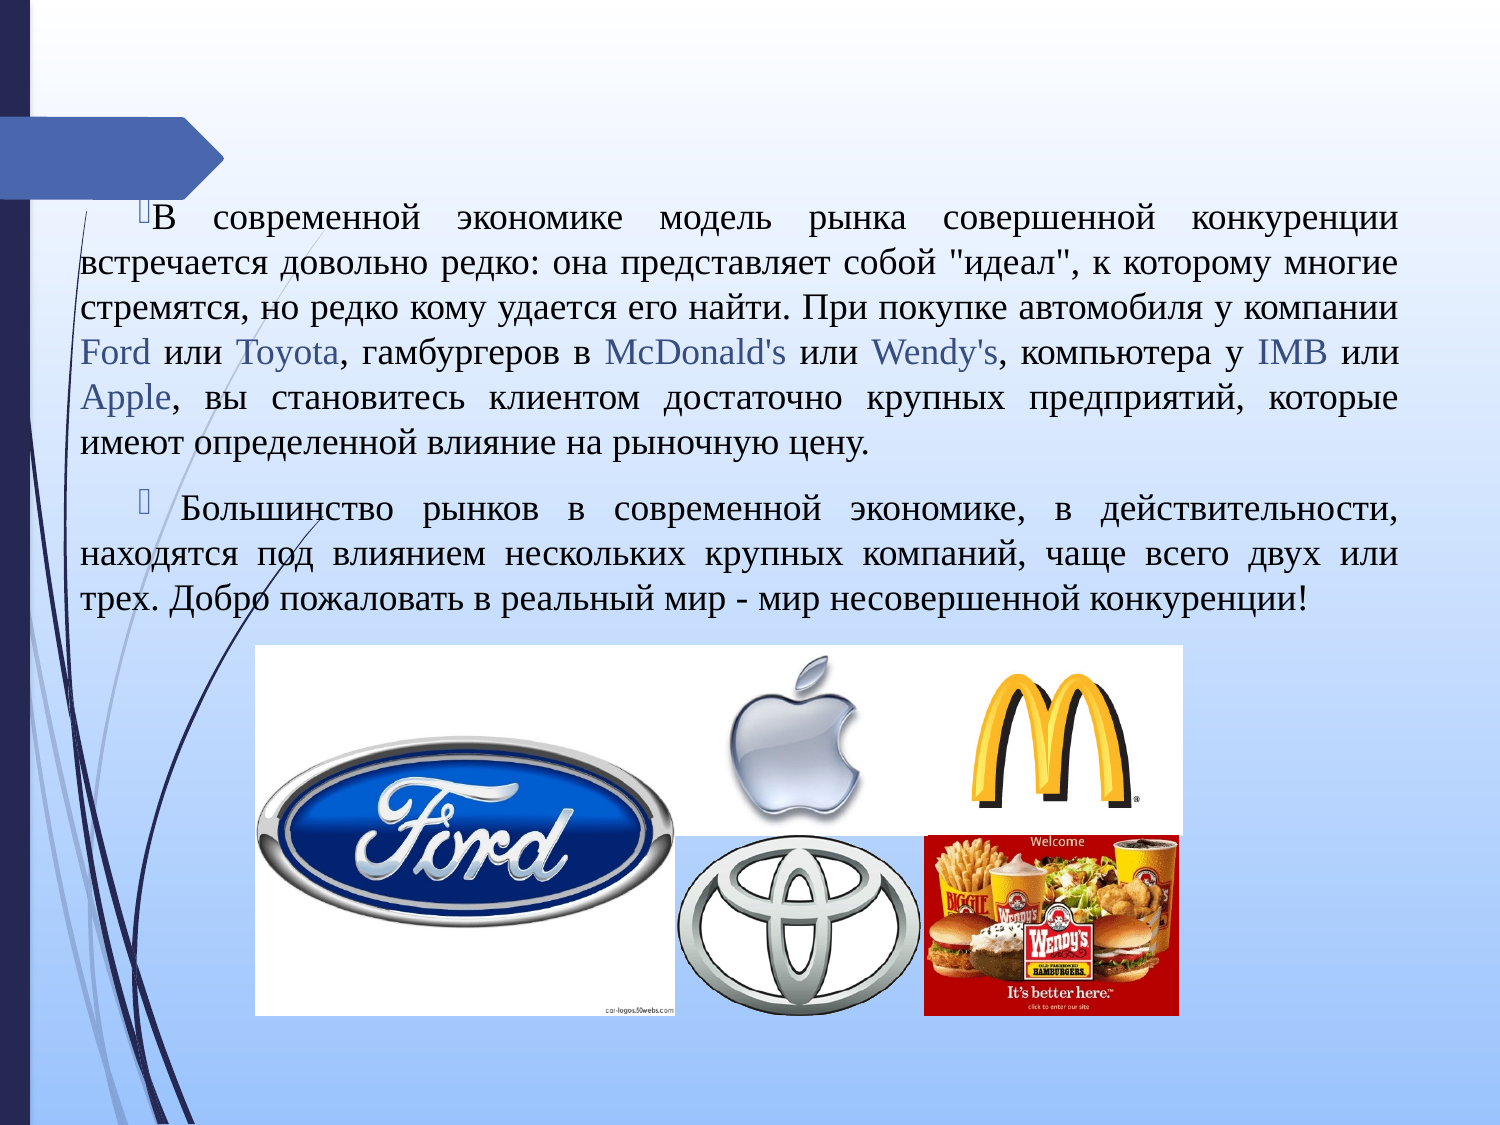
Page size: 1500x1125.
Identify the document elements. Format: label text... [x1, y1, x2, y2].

list В современной экономике модель рынка совершенной конкуренции встречается довольно редко: она представляет собой "идеал", к которому многие стремятся, но редко кому удается его найти. При покупке автомобиля у компании Ford или Toyota, гамбургеров в McDonald's или Wendy's, компьютера у IMB или Apple, вы становитесь клиентом достаточно крупных предприятий, которые имеют определенной влияние на рыночную цену. Большинство рынков в современной экономике, в действительности, находятся под влиянием нескольких крупных компаний, чаще всего двух или трех. Добро пожаловать в реальный мир - мир несовершенной конкуренции! [64, 184, 1415, 1106]
picture [255, 644, 1183, 1017]
